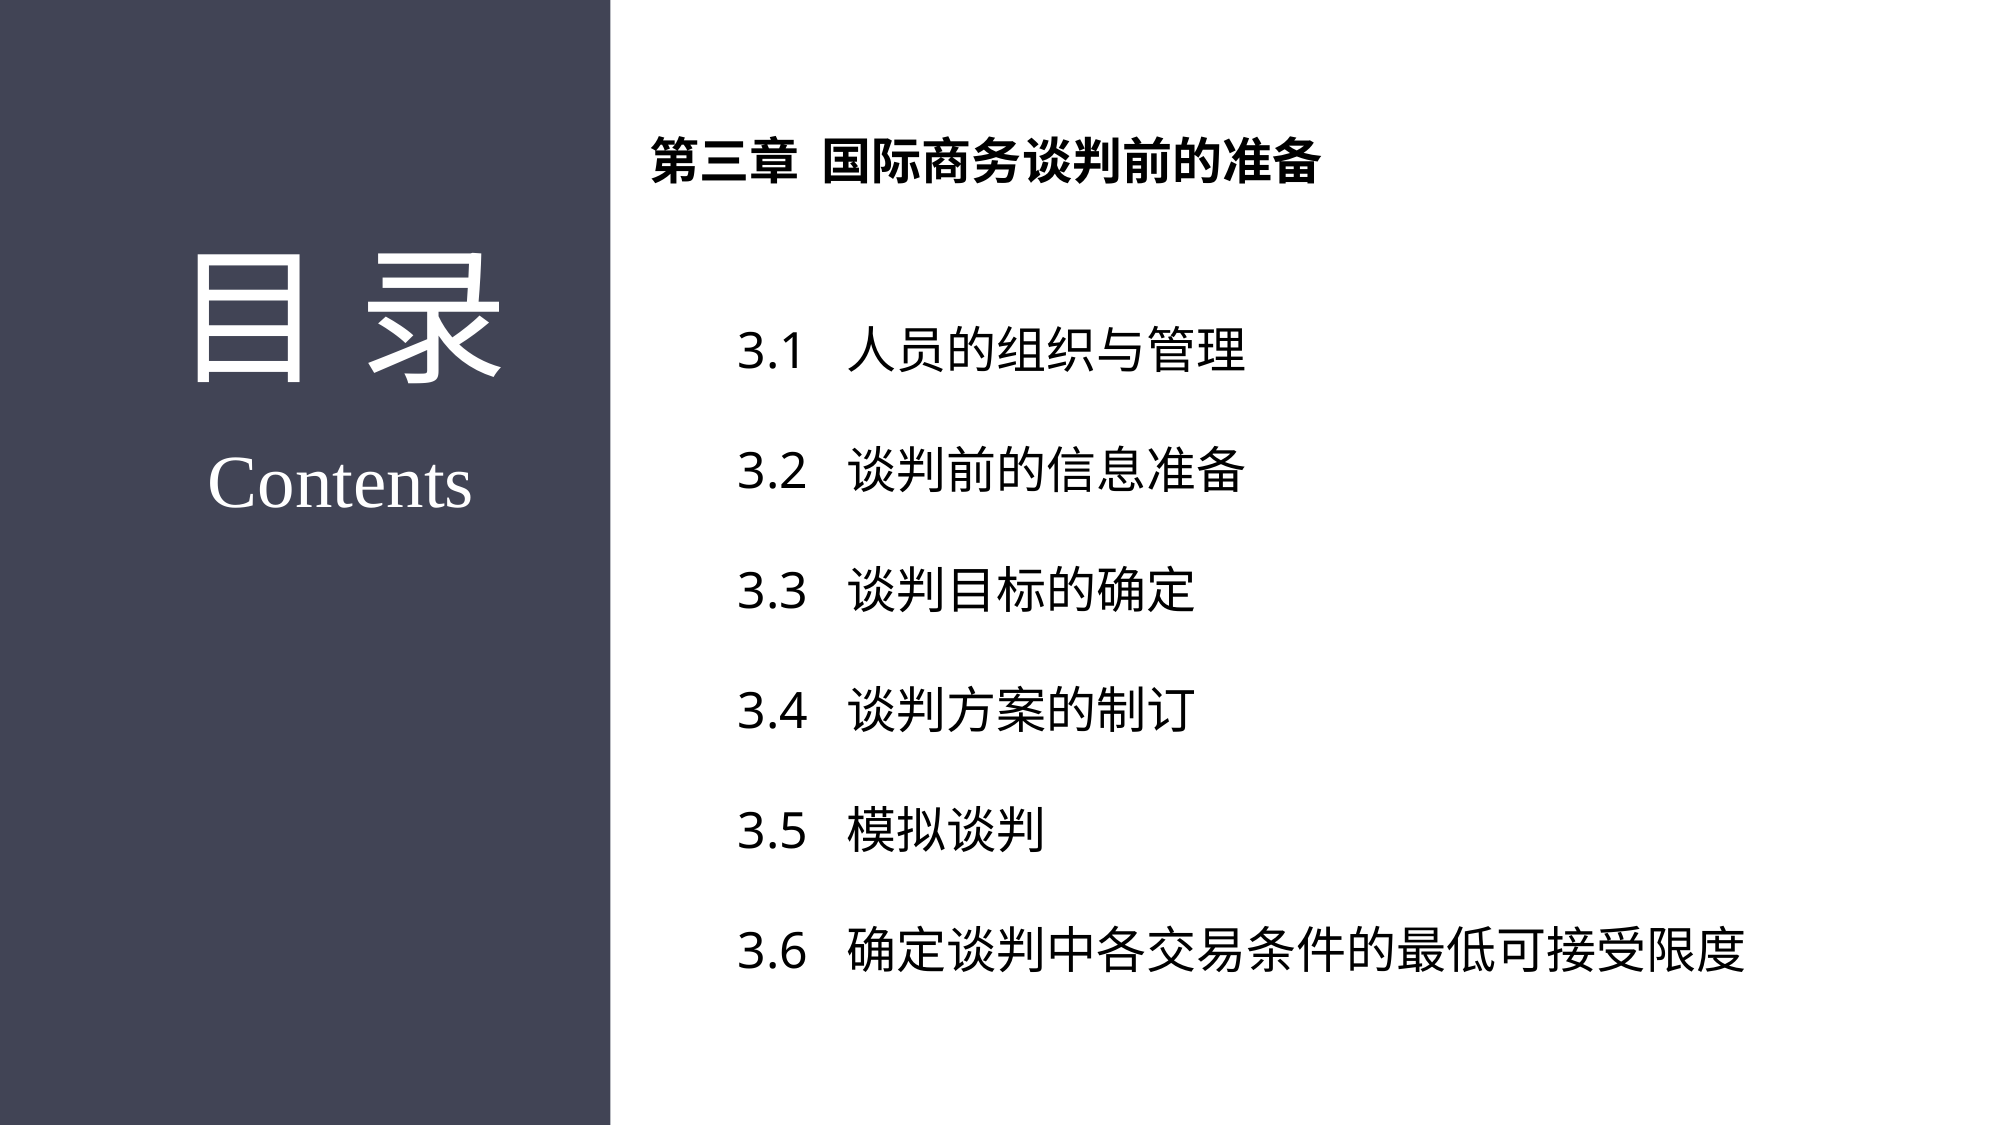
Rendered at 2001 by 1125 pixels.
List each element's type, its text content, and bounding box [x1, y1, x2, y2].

text_box [0, 0, 611, 1125]
text_box Contents [193, 425, 490, 531]
text_box 第三章 国际商务谈判前的准备 [634, 122, 1417, 198]
text_box 目 录 [159, 214, 523, 410]
text_box 3.1 人员的组织与管理 3.2 谈判前的信息准备 3.3 谈判目标的确定 3.4 谈判方案的制订 3.5 模拟谈判 3.6 确定谈判中各交易条件的最低可接受限度 [722, 251, 1795, 1107]
